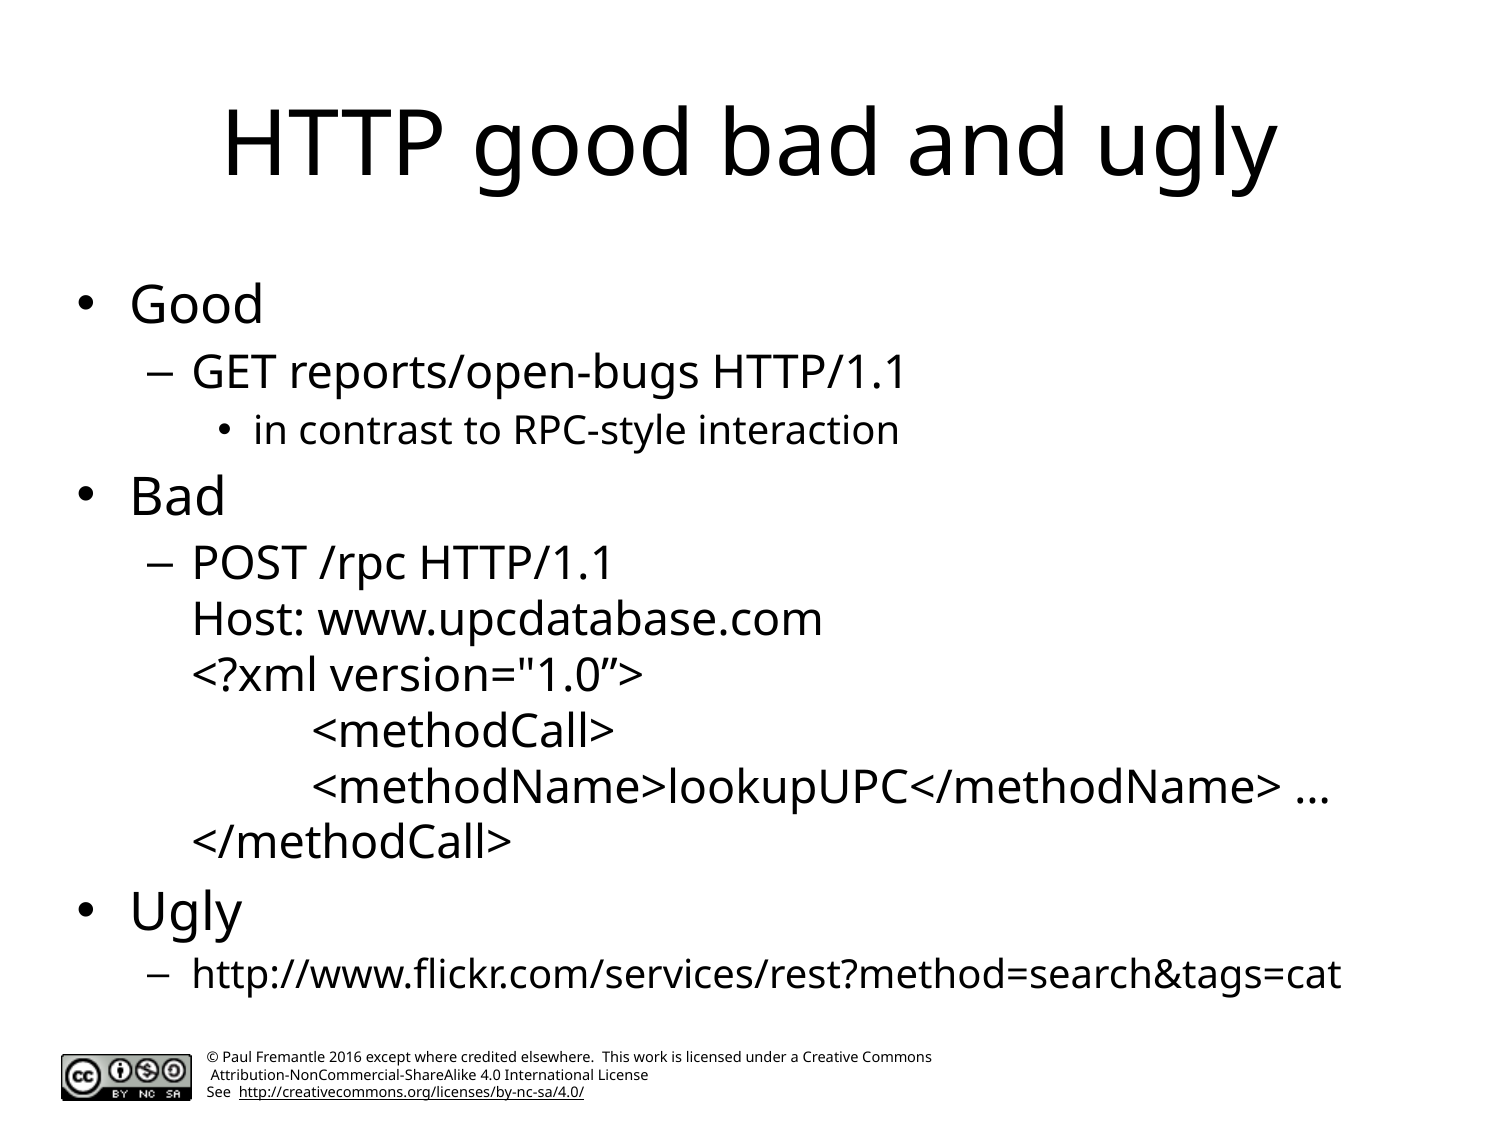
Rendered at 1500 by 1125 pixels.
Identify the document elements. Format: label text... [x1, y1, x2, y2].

list Good GET reports/open-bugs HTTP/1.1 in contrast to RPC-style interaction Bad POST /rpc HTTP/1.1 Host: www.upcdatabase.com <?xml version="1.0”> <methodCall> <methodName>lookupUPC</methodName> … </methodCall> Ugly http://www.flickr.com/services/rest?method=search&tags=cat [61, 262, 1412, 1005]
title HTTP good bad and ugly [75, 45, 1425, 233]
picture [61, 1054, 192, 1101]
